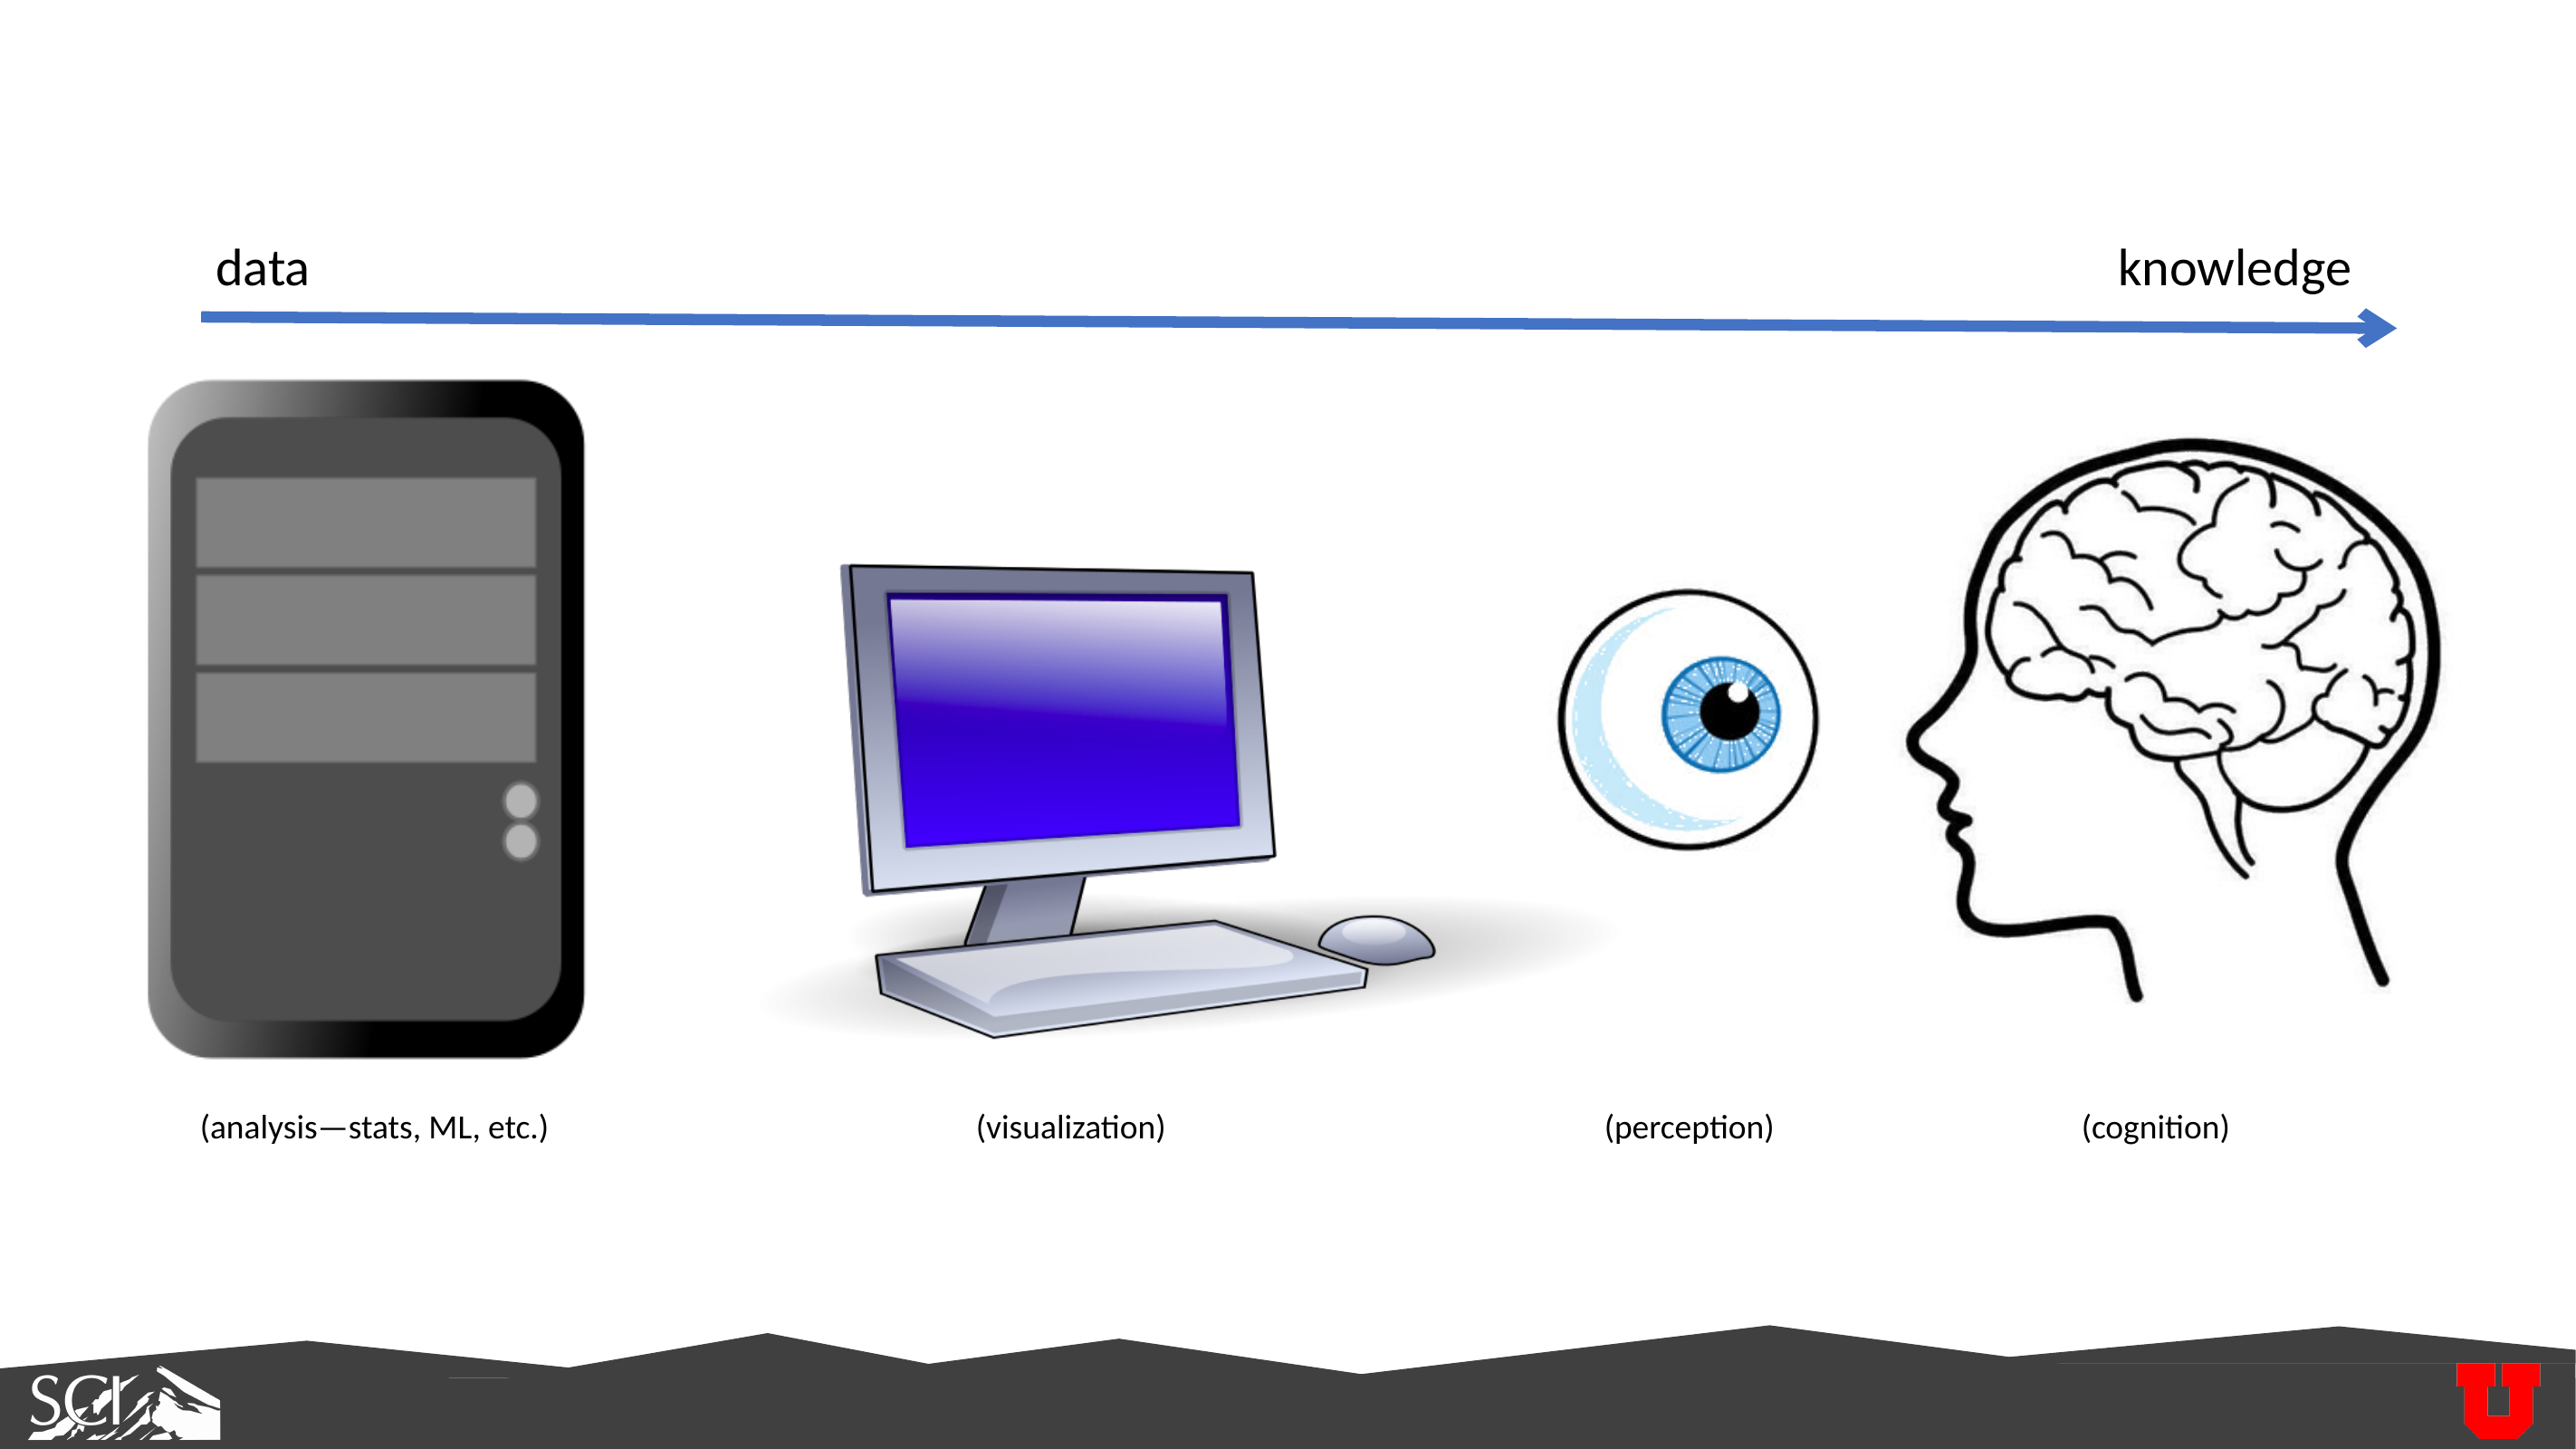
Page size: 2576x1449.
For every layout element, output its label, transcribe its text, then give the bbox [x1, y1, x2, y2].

picture [118, 354, 604, 1087]
text_box data [202, 226, 324, 303]
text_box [201, 316, 2398, 329]
picture [1872, 418, 2476, 1023]
picture [27, 1363, 222, 1442]
picture [742, 528, 1832, 1121]
picture [2455, 1363, 2542, 1442]
text_box (analysis—stats, ML, etc.) (visualization) (perception) (cognition) [167, 1098, 2416, 1153]
text_box knowledge [2104, 226, 2366, 303]
